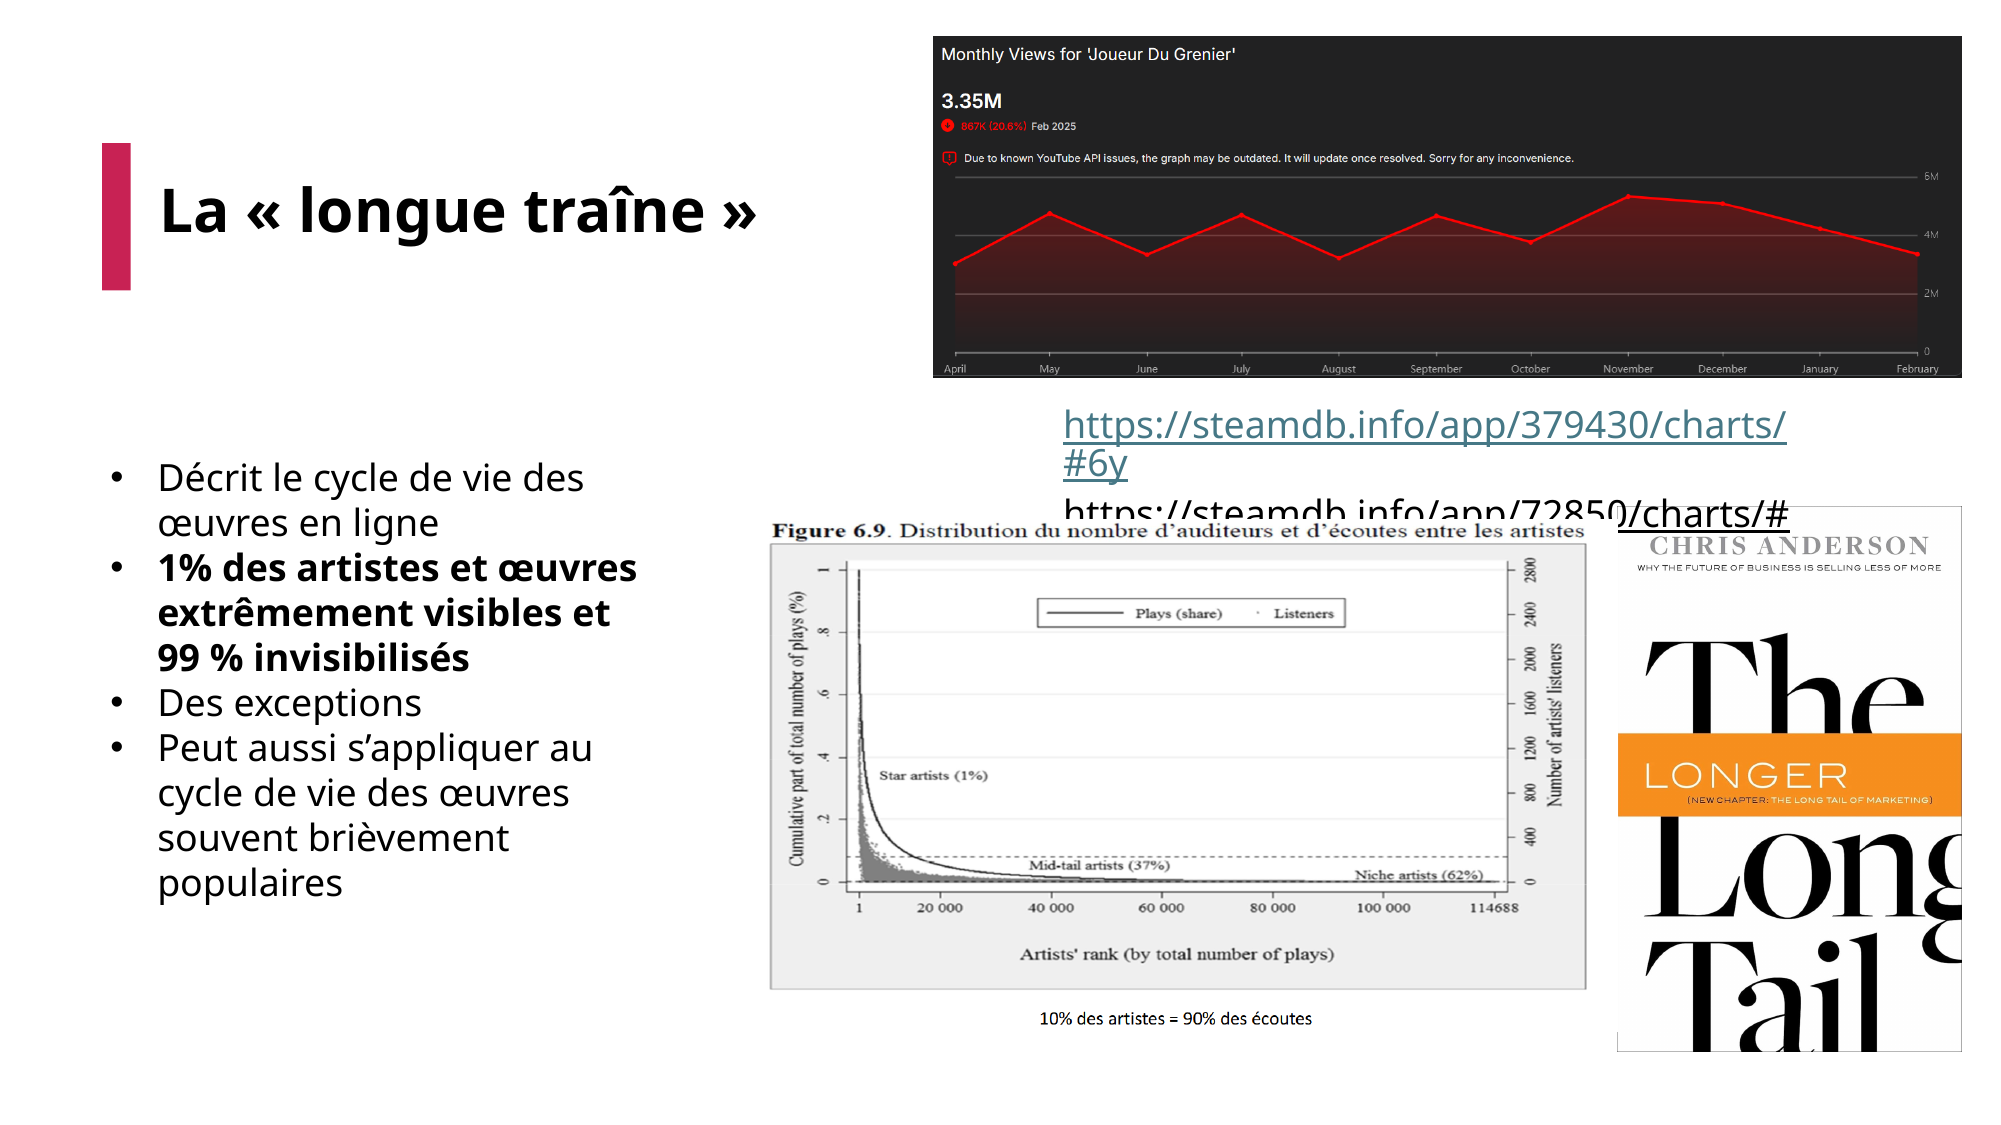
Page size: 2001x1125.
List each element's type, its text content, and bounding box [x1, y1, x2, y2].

text_box https://steamdb.info/app/379430/charts/#6y https://steamdb.info/app/72850/charts/#12y [1048, 393, 1807, 519]
picture [759, 506, 1963, 1053]
picture [932, 35, 1963, 379]
title La « longue traîne » [159, 143, 932, 283]
text_box Décrit le cycle de vie des œuvres en ligne 1% des artistes et œuvres extrêmement visibles et 99 % invisibilisés Des exceptions Peut aussi s’appliquer au cycle de vie des œuvres souvent brièvement populaires [95, 446, 669, 912]
